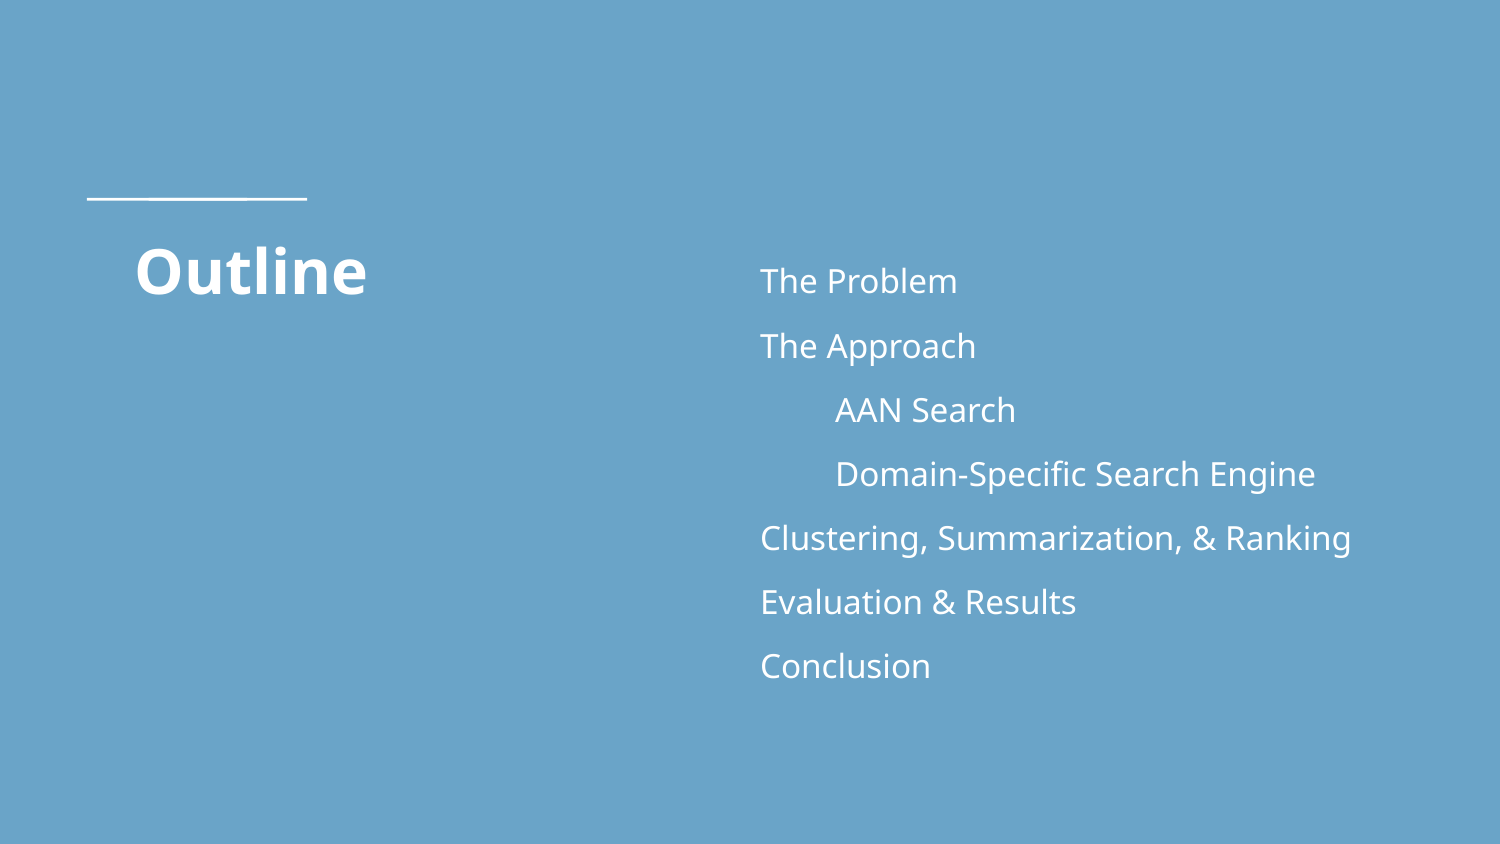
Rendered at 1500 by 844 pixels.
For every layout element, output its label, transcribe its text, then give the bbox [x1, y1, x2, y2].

subtitle The Problem The Approach AAN Search Domain-Specific Search Engine Clustering, Summarization, & Ranking Evaluation & Results Conclusion [745, 225, 1415, 760]
title Outline [119, 216, 589, 466]
